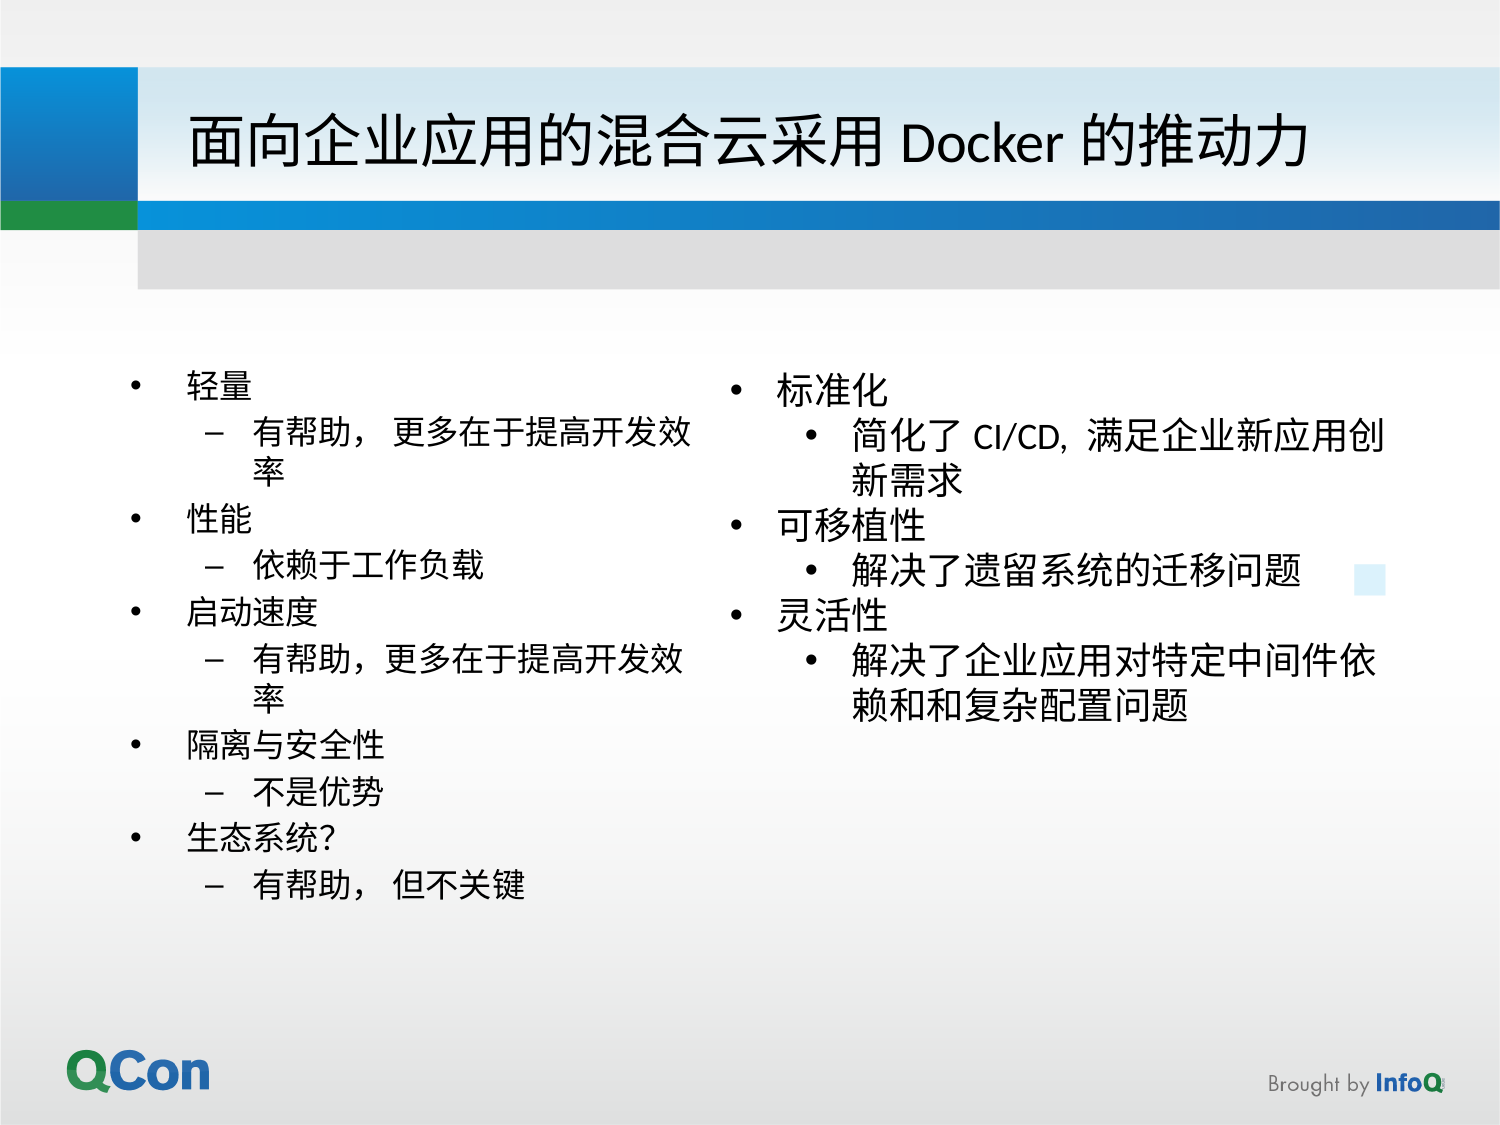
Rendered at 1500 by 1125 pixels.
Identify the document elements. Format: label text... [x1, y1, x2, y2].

title 面向企业应用的混合云采用Docker的推动力 [75, 45, 1425, 233]
picture [0, 0, 1500, 1125]
list 轻量 有帮助， 更多在于提高开发效率 性能 依赖于工作负载 启动速度 有帮助，更多在于提高开发效率 隔离与安全性 不是优势 生态系统？ 有帮助， 但不关键 [115, 357, 716, 1012]
text_box 标准化 简化了CI/CD, 满足企业新应用创新需求 可移植性 解决了遗留系统的迁移问题 灵活性 解决了企业应用对特定中间件依赖和和复杂配置问题 [715, 359, 1406, 780]
